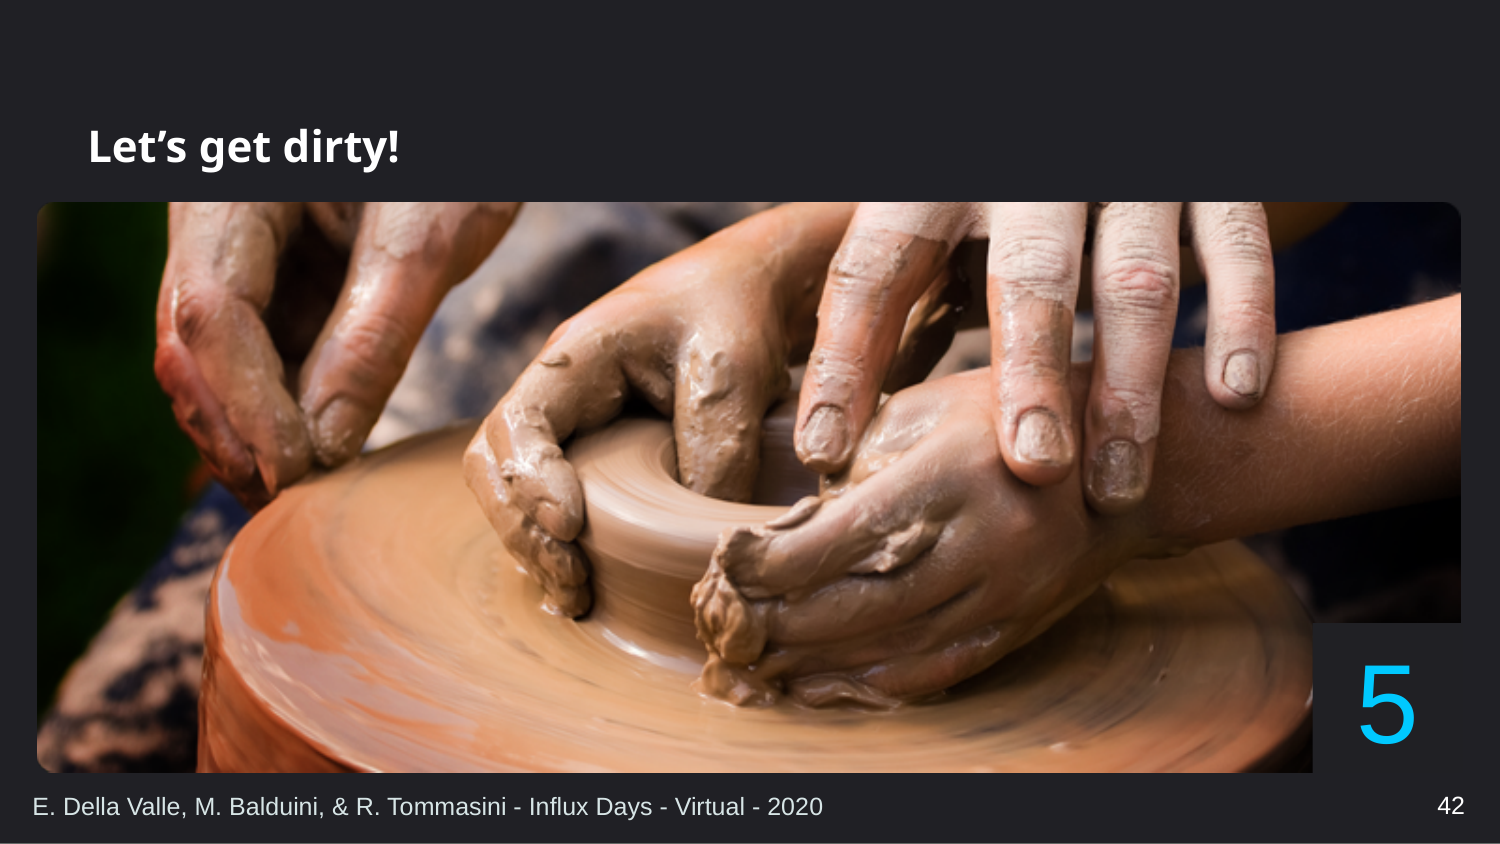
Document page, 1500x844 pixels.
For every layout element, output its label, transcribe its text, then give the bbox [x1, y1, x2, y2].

slide_number 42 [1142, 782, 1481, 828]
picture [37, 201, 1461, 774]
title Let’s get dirty! [76, 99, 1423, 196]
footer E. Della Valle, M. Balduini, & R. Tommasini - Influx Days - Virtual - 2020 [17, 783, 1135, 828]
